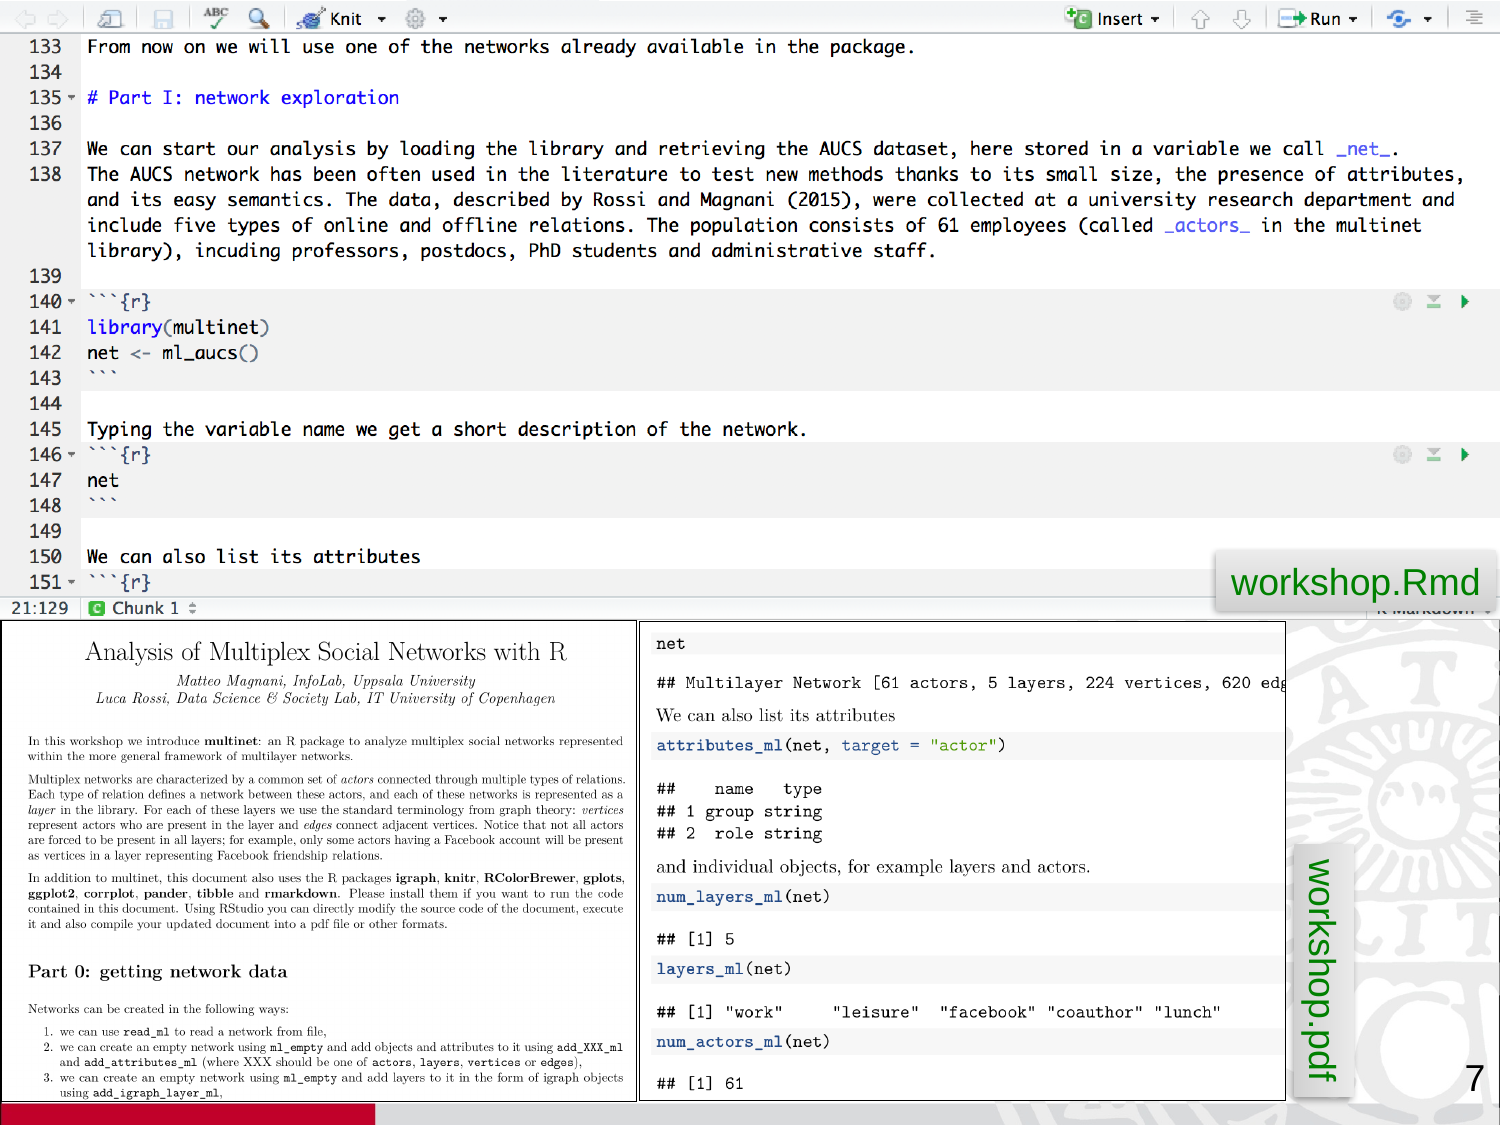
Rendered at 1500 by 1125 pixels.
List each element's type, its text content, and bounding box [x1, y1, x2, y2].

text_box workshop.pdf [1293, 844, 1355, 1098]
picture [0, 0, 1500, 1125]
